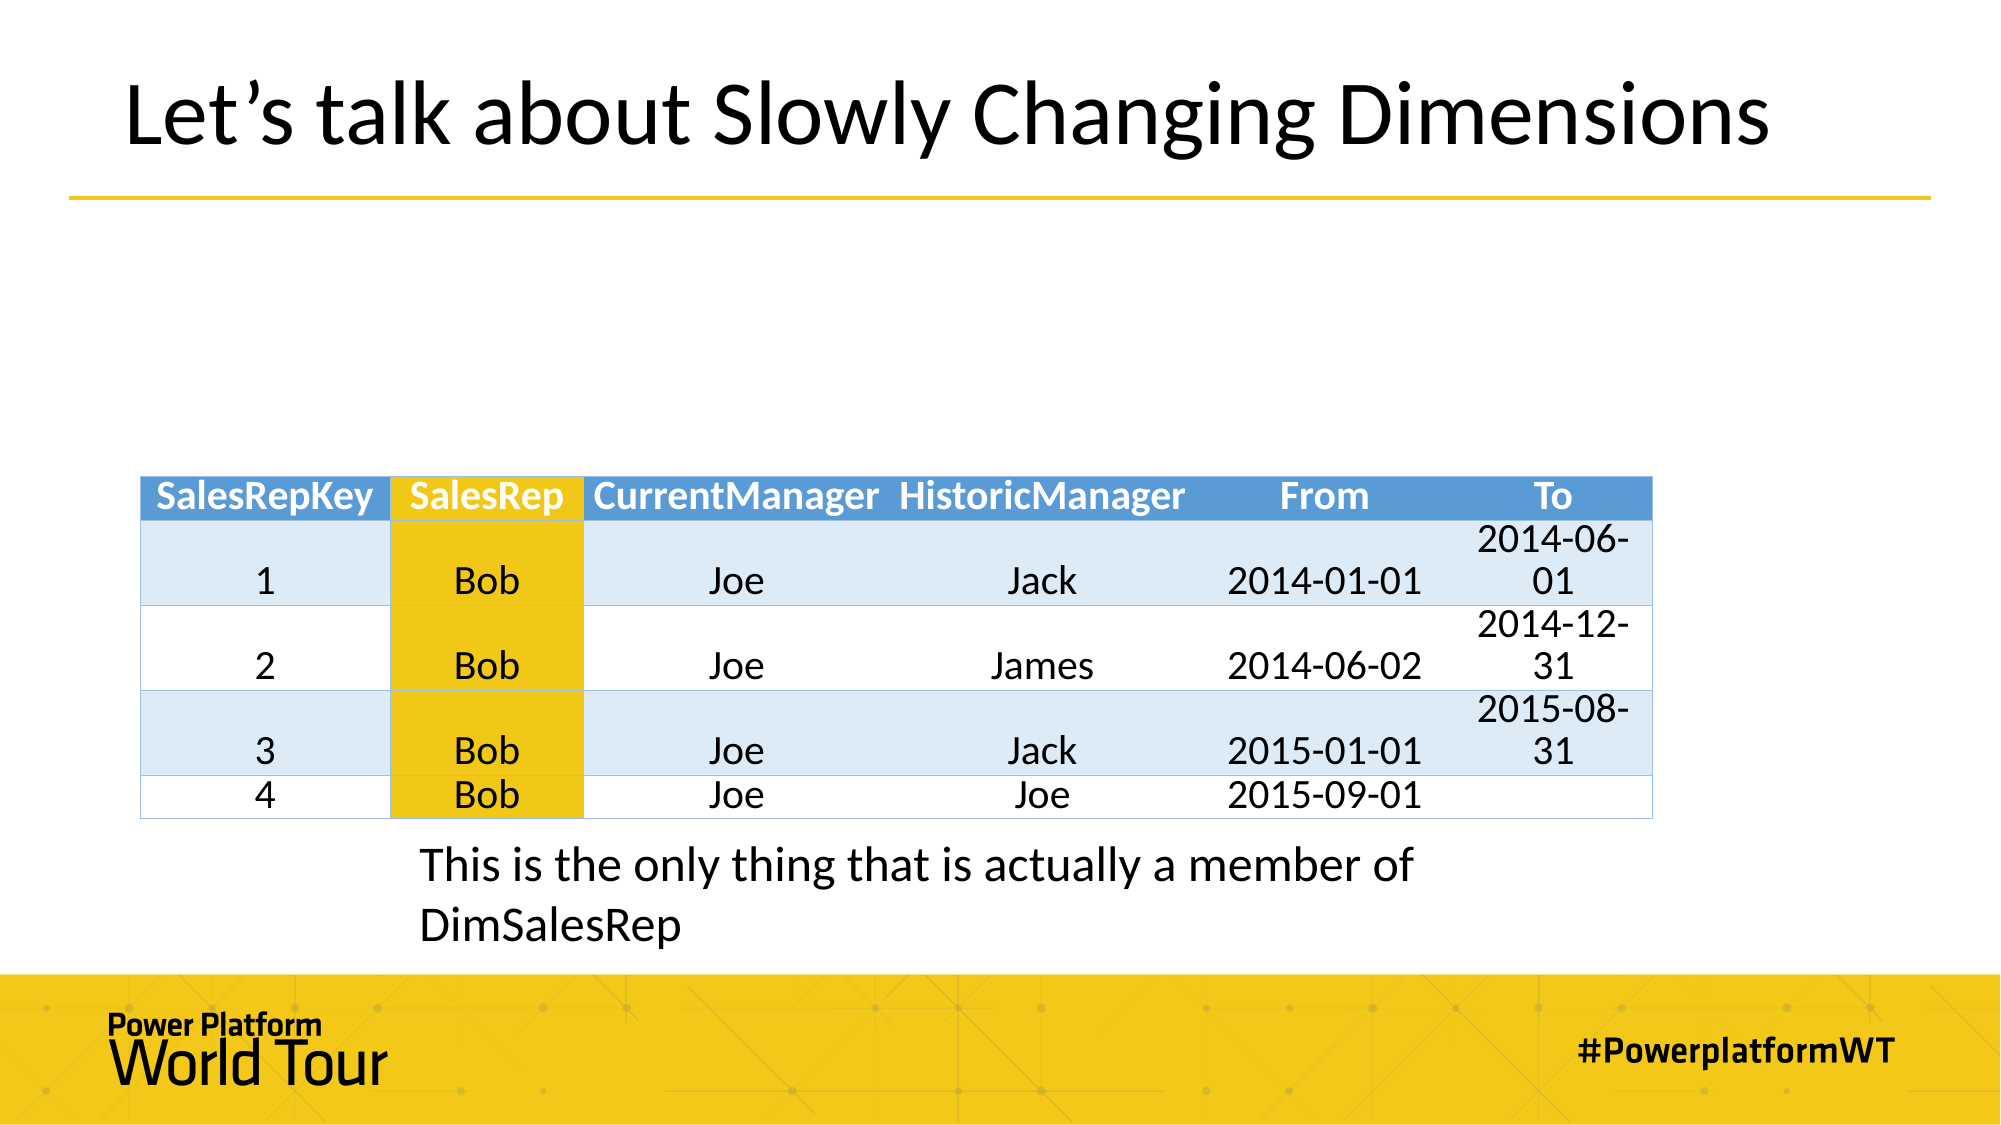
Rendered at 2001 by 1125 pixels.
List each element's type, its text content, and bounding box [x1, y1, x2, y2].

table_cell 2014-06-01 [1454, 521, 1652, 605]
table_cell 1 [141, 521, 390, 605]
table_cell James [890, 606, 1196, 690]
table_cell 4 [141, 776, 390, 818]
table_header CurrentManager [584, 477, 890, 520]
table_cell Bob [391, 691, 584, 775]
table_cell 2 [141, 606, 390, 690]
table_cell 2015-09-01 [1196, 776, 1454, 818]
table_cell Bob [391, 606, 584, 690]
table_cell [1454, 776, 1652, 818]
table_header SalesRep [391, 477, 584, 520]
table_cell 2014-12-31 [1454, 606, 1652, 690]
table_header SalesRepKey [141, 477, 390, 520]
table_cell 2015-08-31 [1454, 691, 1652, 775]
table_cell Jack [890, 691, 1196, 775]
table_cell Jack [890, 521, 1196, 605]
table_cell Joe [584, 521, 890, 605]
table_cell 2014-06-02 [1196, 606, 1454, 690]
table_cell Bob [391, 521, 584, 605]
text_box This is the only thing that is actually a member of DimSalesRep [404, 823, 1560, 959]
picture [0, 0, 2001, 1125]
title Let’s talk about Slowly Changing Dimensions [109, 32, 1893, 199]
table_header HistoricManager [890, 477, 1196, 520]
table_cell 2014-01-01 [1196, 521, 1454, 605]
table_cell 3 [141, 691, 390, 775]
table_cell 2015-01-01 [1196, 691, 1454, 775]
table_header To [1454, 477, 1652, 520]
table_cell Joe [584, 691, 890, 775]
table_cell Joe [584, 776, 890, 818]
table_cell Joe [890, 776, 1196, 818]
table_cell Joe [584, 606, 890, 690]
table_header From [1196, 477, 1454, 520]
table_cell Bob [391, 776, 584, 818]
